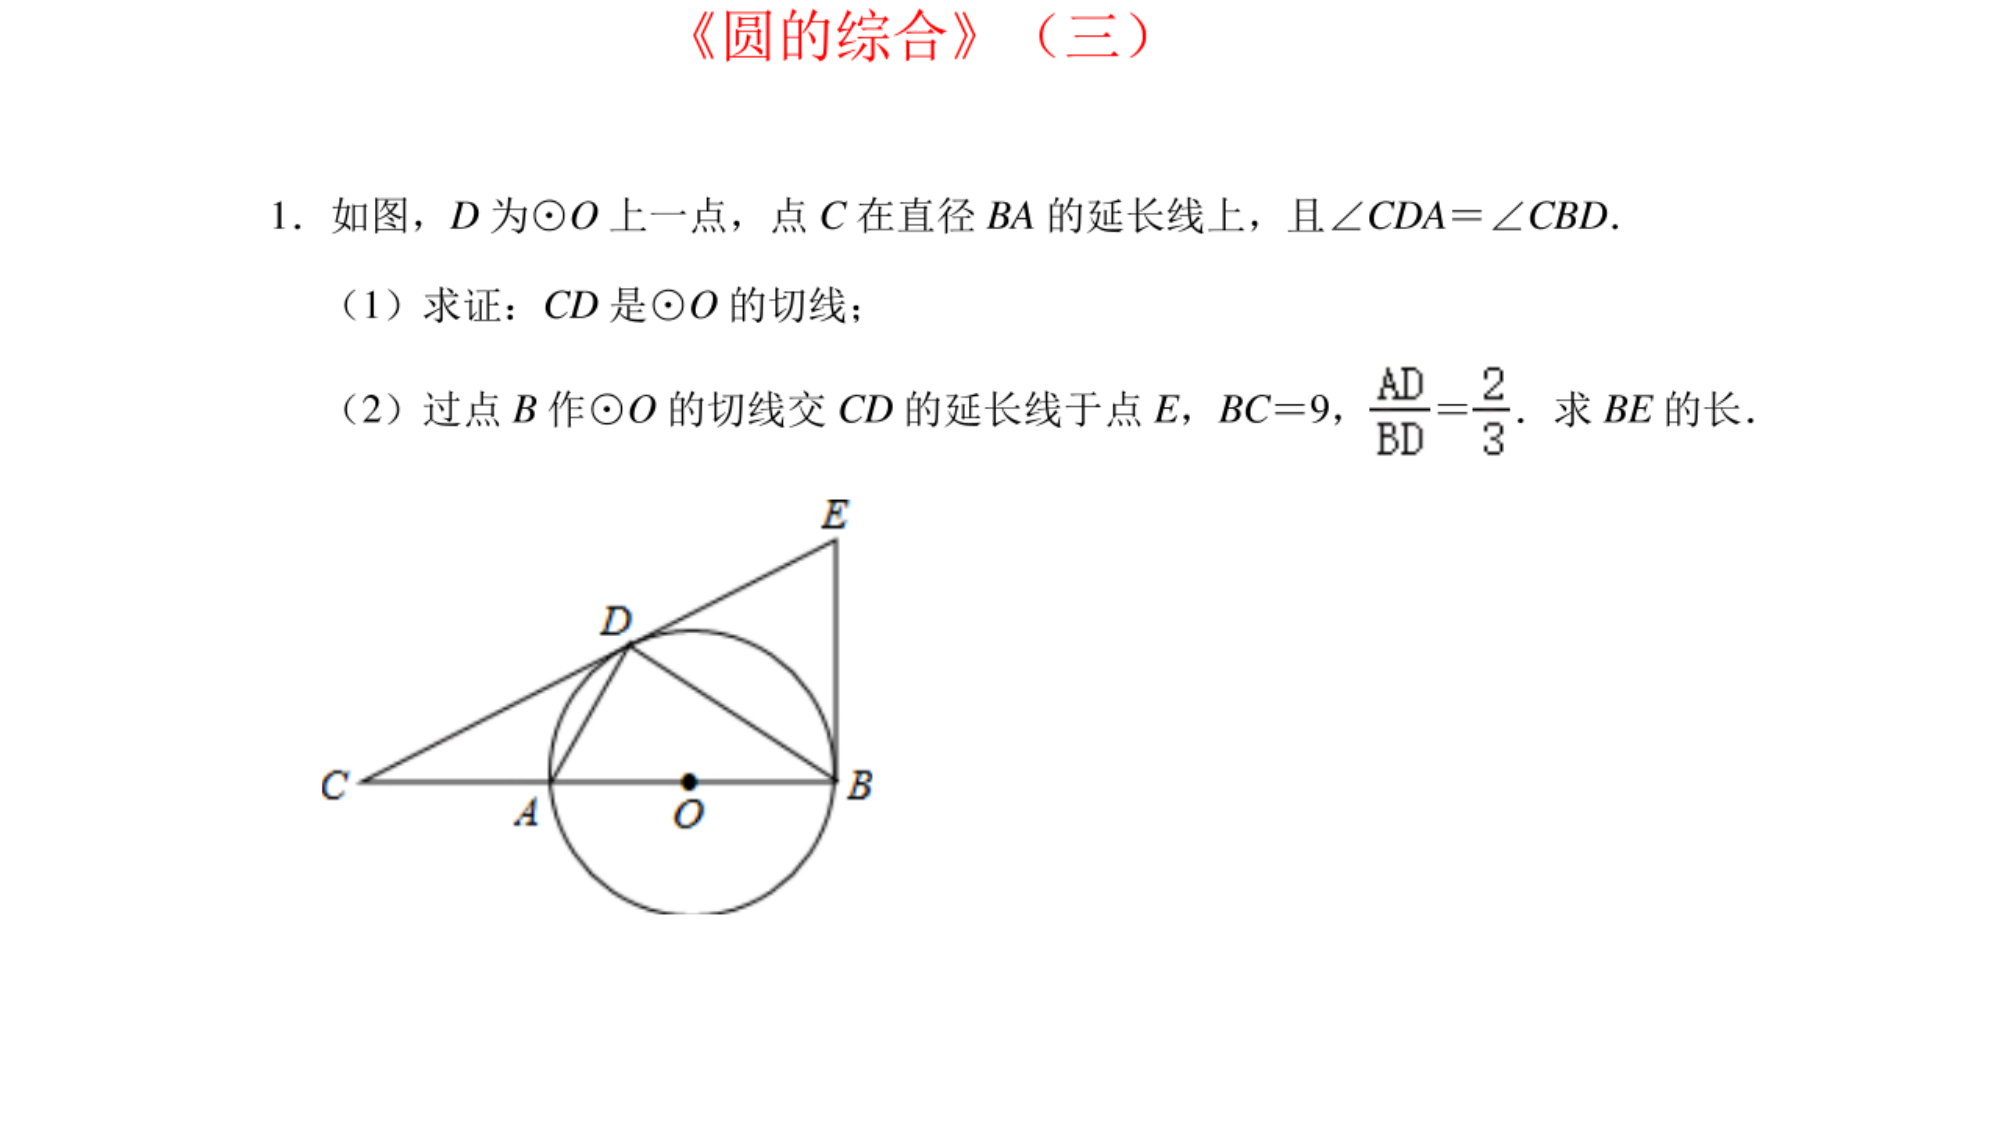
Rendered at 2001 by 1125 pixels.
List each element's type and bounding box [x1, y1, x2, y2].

picture [628, 0, 1190, 77]
picture [199, 179, 1801, 946]
